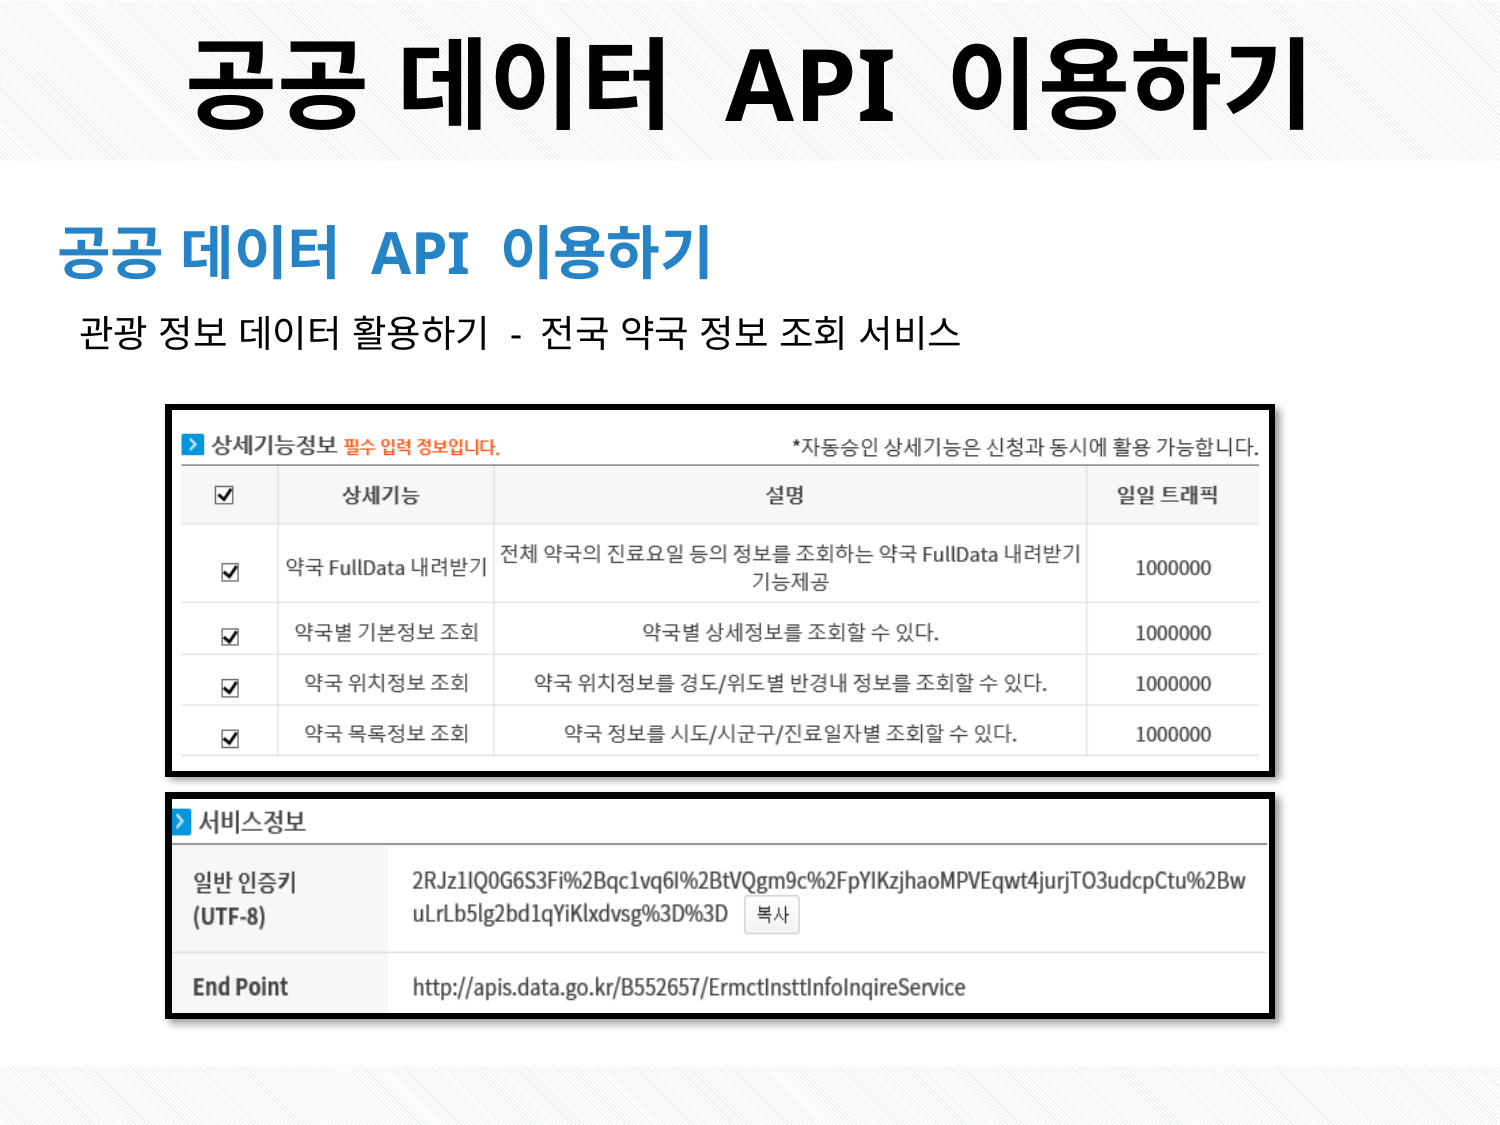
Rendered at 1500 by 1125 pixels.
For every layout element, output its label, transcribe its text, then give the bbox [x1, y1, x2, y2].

text_box 관광 정보 데이터 활용하기 - 전국 약국 정보 조회 서비스 [64, 302, 1376, 363]
picture [171, 798, 1270, 1014]
picture [177, 814, 184, 828]
title 공공 데이터 API 이용하기 [0, 1, 1500, 161]
list 공공 데이터 API 이용하기 [41, 208, 1500, 1071]
picture [171, 410, 1270, 772]
